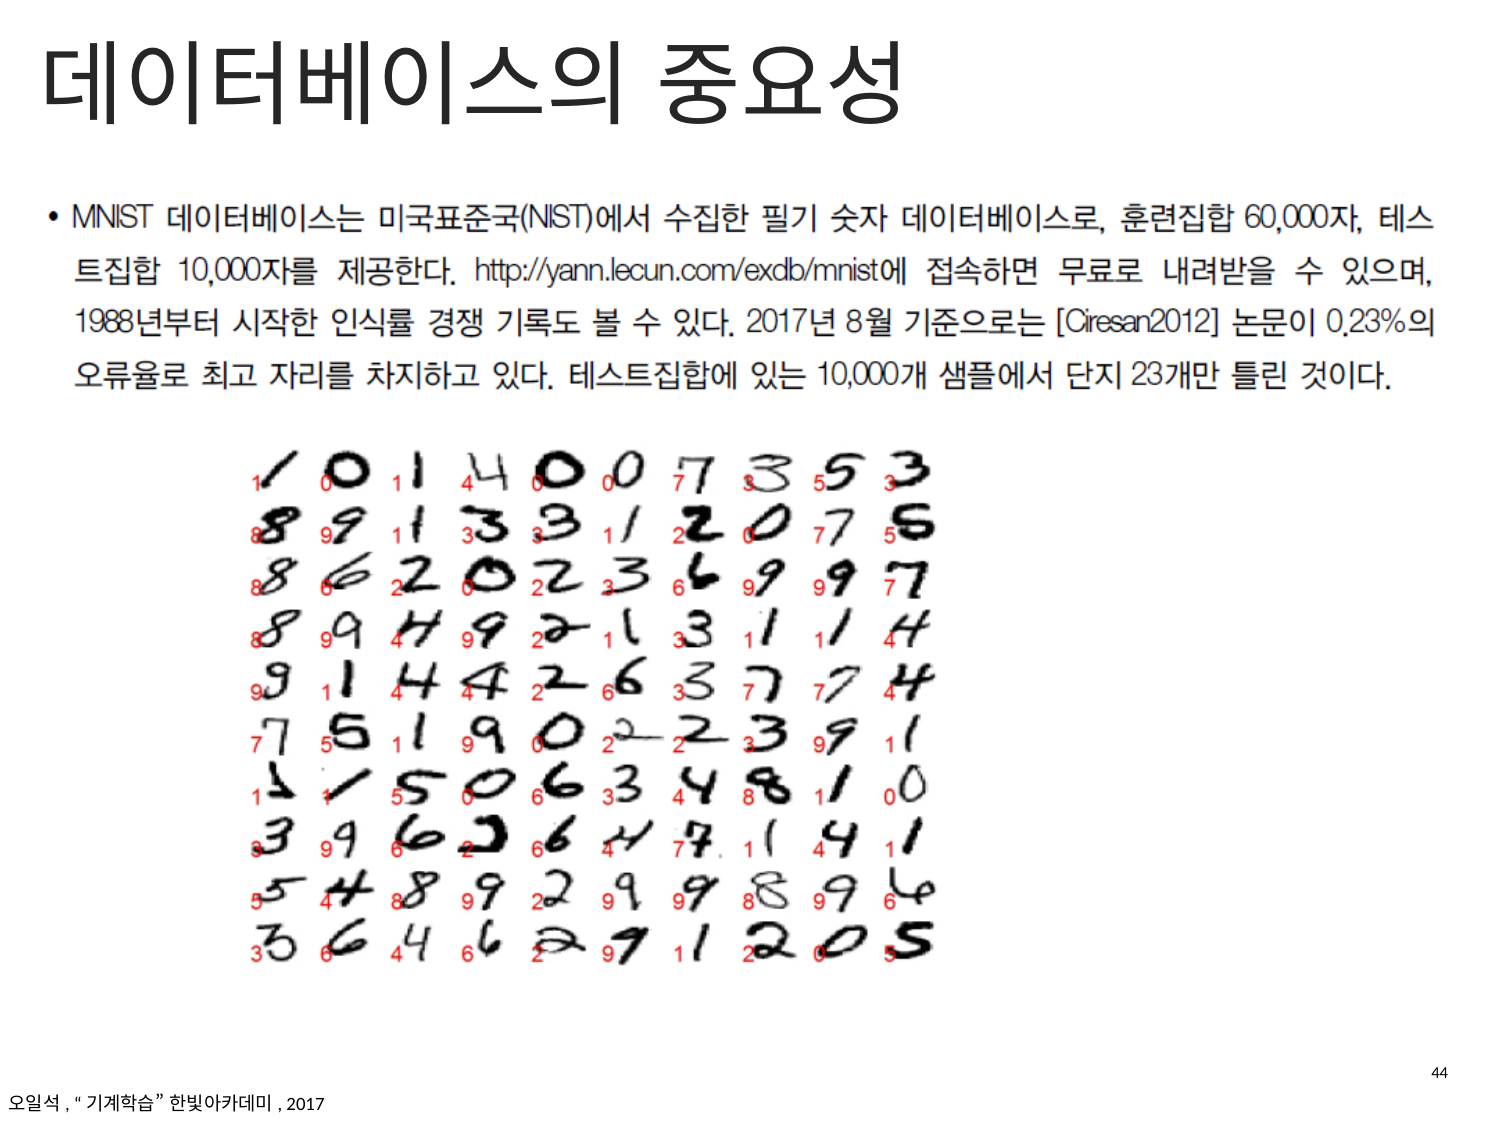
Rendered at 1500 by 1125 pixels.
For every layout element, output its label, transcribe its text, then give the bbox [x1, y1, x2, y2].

title 데이터베이스의 중요성 [24, 17, 1477, 159]
picture [41, 196, 1441, 399]
picture [241, 444, 946, 967]
slide_number 44 [1416, 1054, 1477, 1115]
text_box 오일석, “기계학습” 한빛아카데미, 2017 [0, 1084, 340, 1122]
